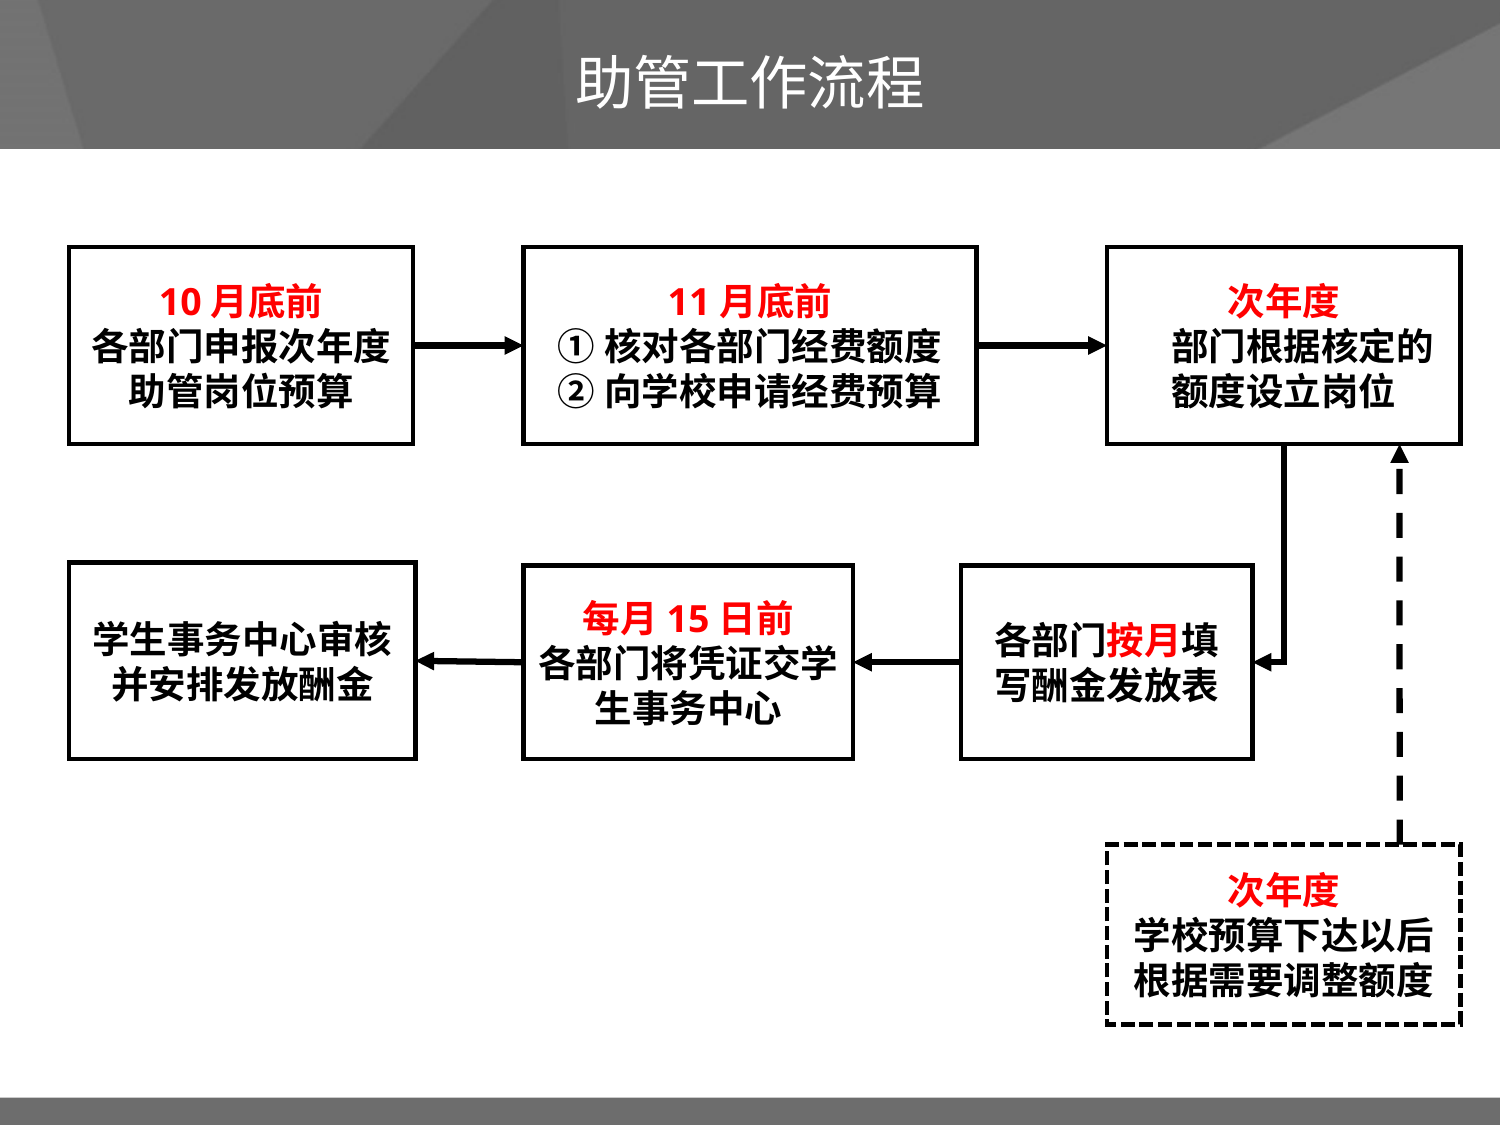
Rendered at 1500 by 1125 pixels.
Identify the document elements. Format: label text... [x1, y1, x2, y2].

text_box 次年度 学校预算下达以后根据需要调整额度 [1106, 843, 1462, 1025]
text_box 10月底前 各部门申报次年度助管岗位预算 [68, 246, 414, 445]
text_box 各部门按月填写酬金发放表 [960, 564, 1254, 760]
text_box 学生事务中心审核并安排发放酬金 [68, 561, 416, 760]
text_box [1159, 537, 1378, 569]
text_box 次年度 各部门根据核定的额度设立岗位 [1106, 246, 1462, 445]
text_box 11月底前 ①核对各部门经费额度 ②向学校申请经费预算 [522, 246, 978, 445]
text_box 每月15日前 各部门将凭证交学生事务中心 [522, 564, 854, 760]
text_box 助管工作流程 [560, 38, 940, 124]
